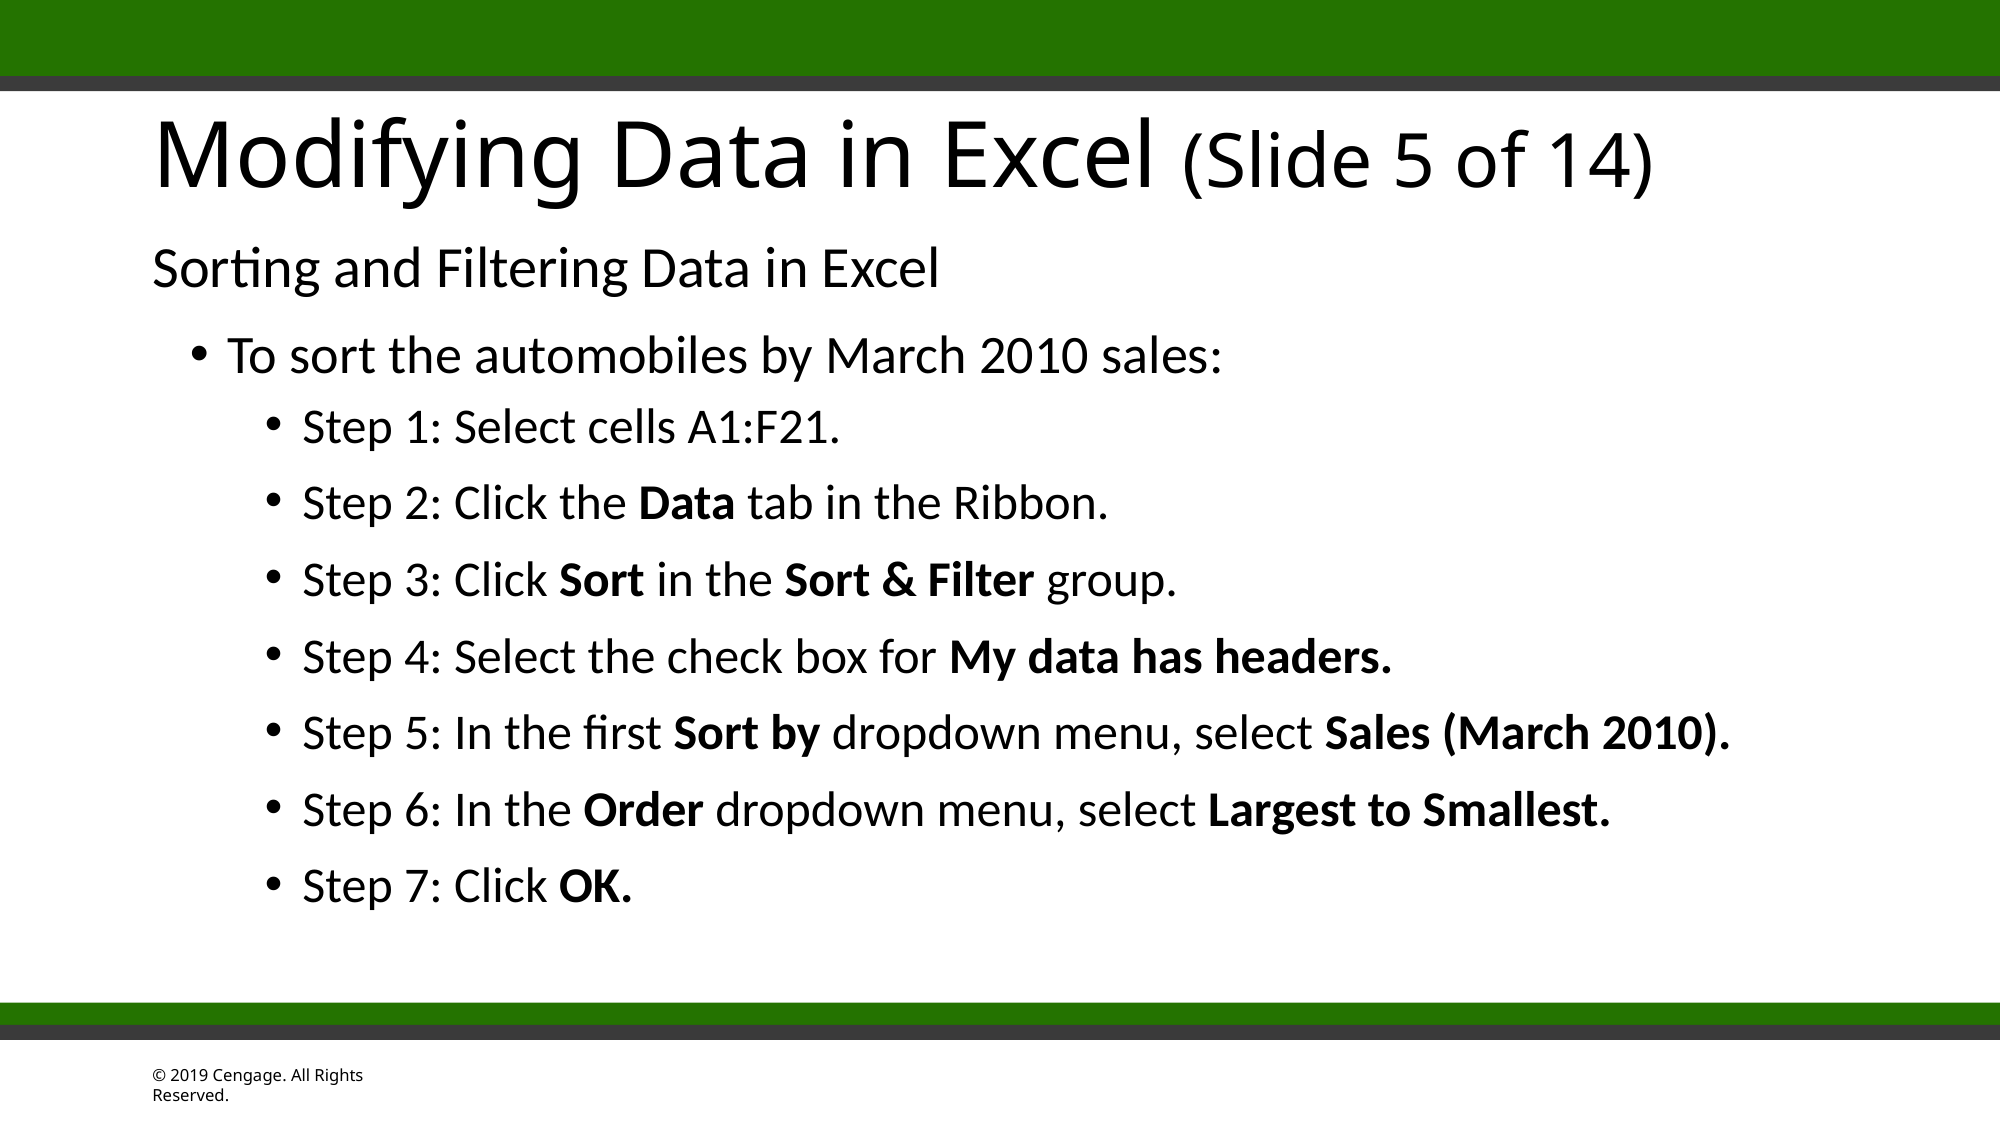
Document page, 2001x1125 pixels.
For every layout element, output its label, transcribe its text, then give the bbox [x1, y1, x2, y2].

title Modifying Data in Excel (Slide 5 of 14) [137, 100, 1863, 221]
list Sorting and Filtering Data in Excel To sort the automobiles by March 2010 sales: Step 1: Select cells A1:F21. Step 2: Click the Data tab in the Ribbon. Step 3: Click Sort in the Sort & Filter group. Step 4: Select the check box for My data has headers. Step 5: In the first Sort by dropdown menu, select Sales (March 2010). Step 6: In the Order dropdown menu, select Largest to Smallest. Step 7: Click OK. [137, 221, 1863, 994]
